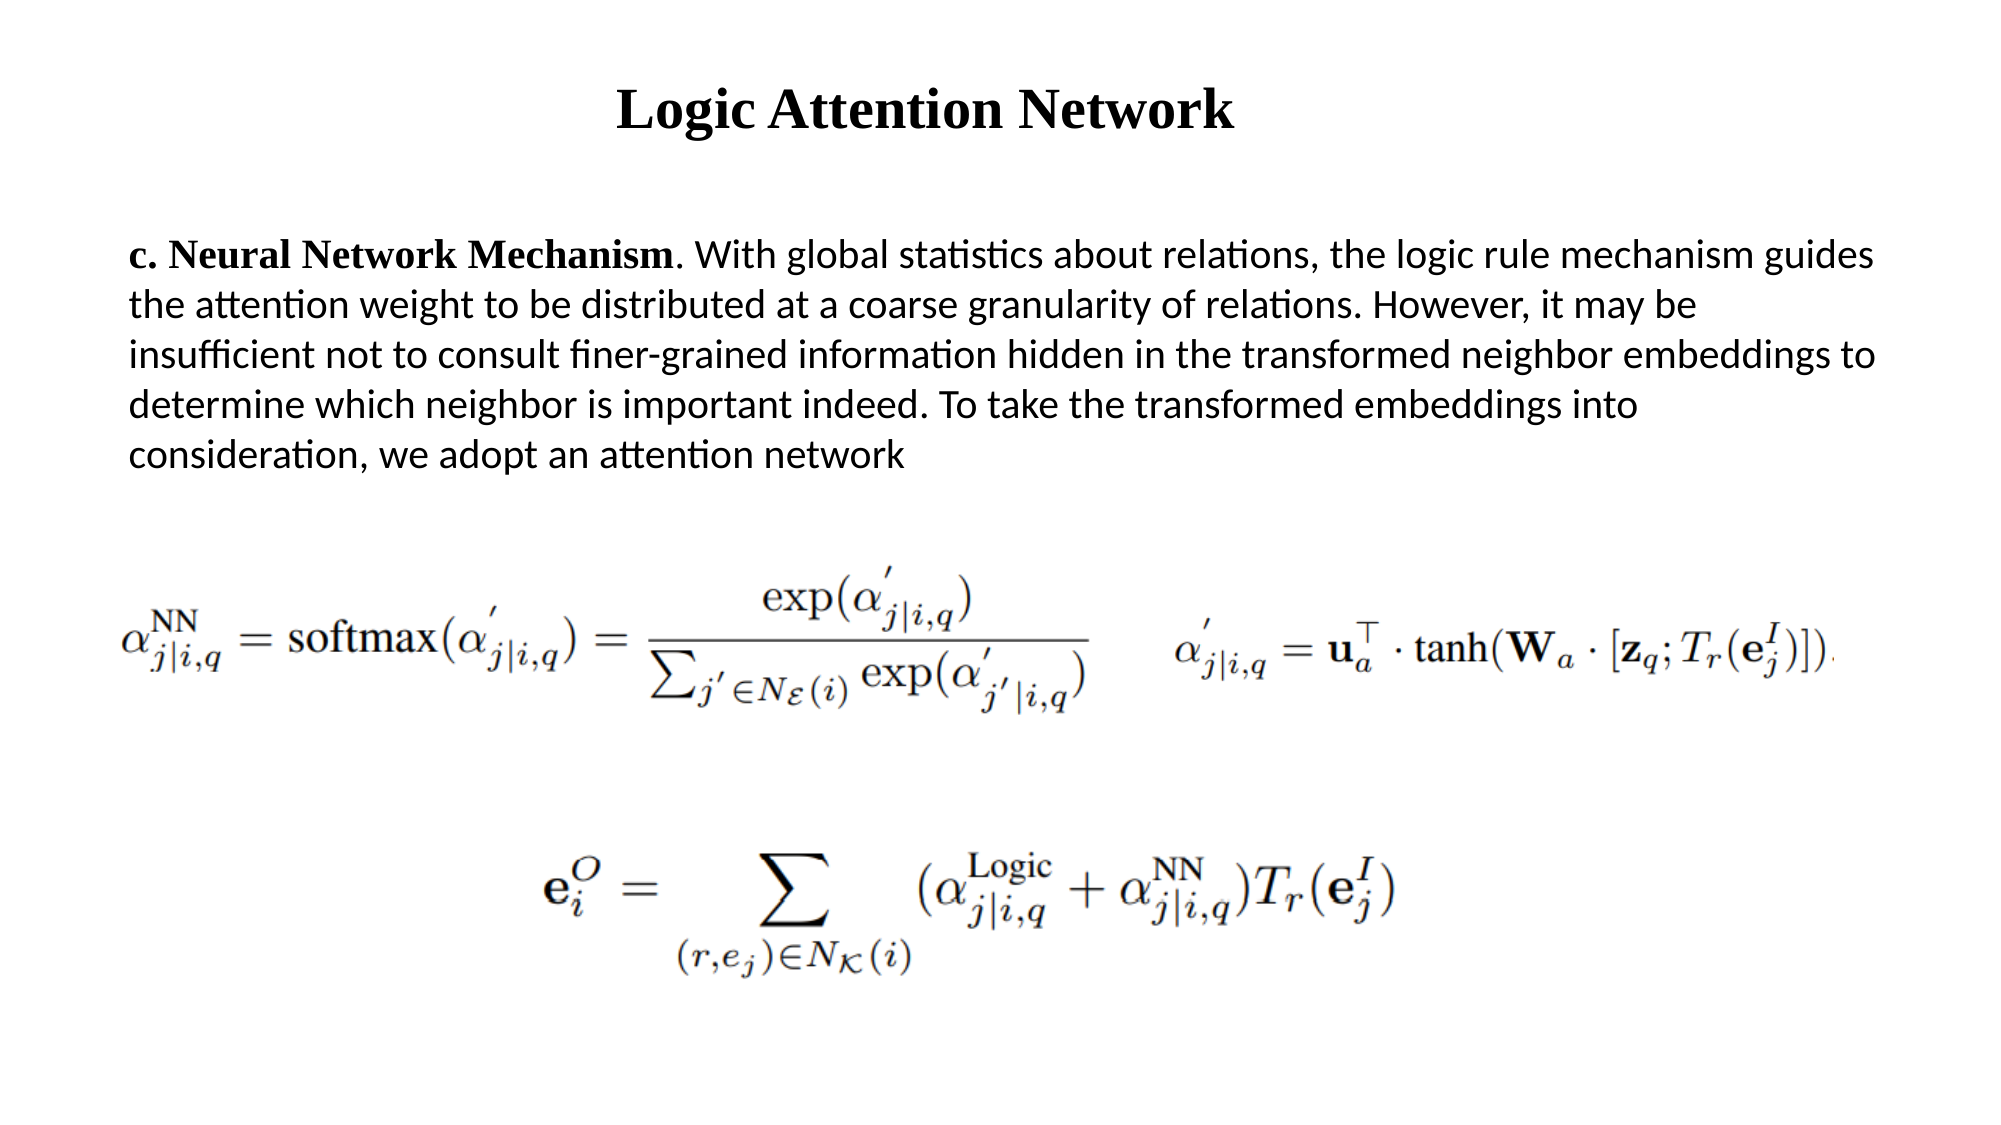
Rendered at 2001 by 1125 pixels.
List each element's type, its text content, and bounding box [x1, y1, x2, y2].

text_box Logic Attention Network [453, 63, 1399, 148]
picture [1165, 600, 1834, 706]
picture [532, 835, 1401, 990]
text_box c. Neural Network Mechanism. With global statistics about relations, the logic rule mechanism guides the attention weight to be distributed at a coarse granularity of relations. However, it may be insufficient not to consult finer-grained information hidden in the transformed neighbor embeddings to determine which neighbor is important indeed. To take the transformed embeddings into consideration, we adopt an attention network [114, 219, 1898, 485]
picture [114, 562, 1095, 722]
